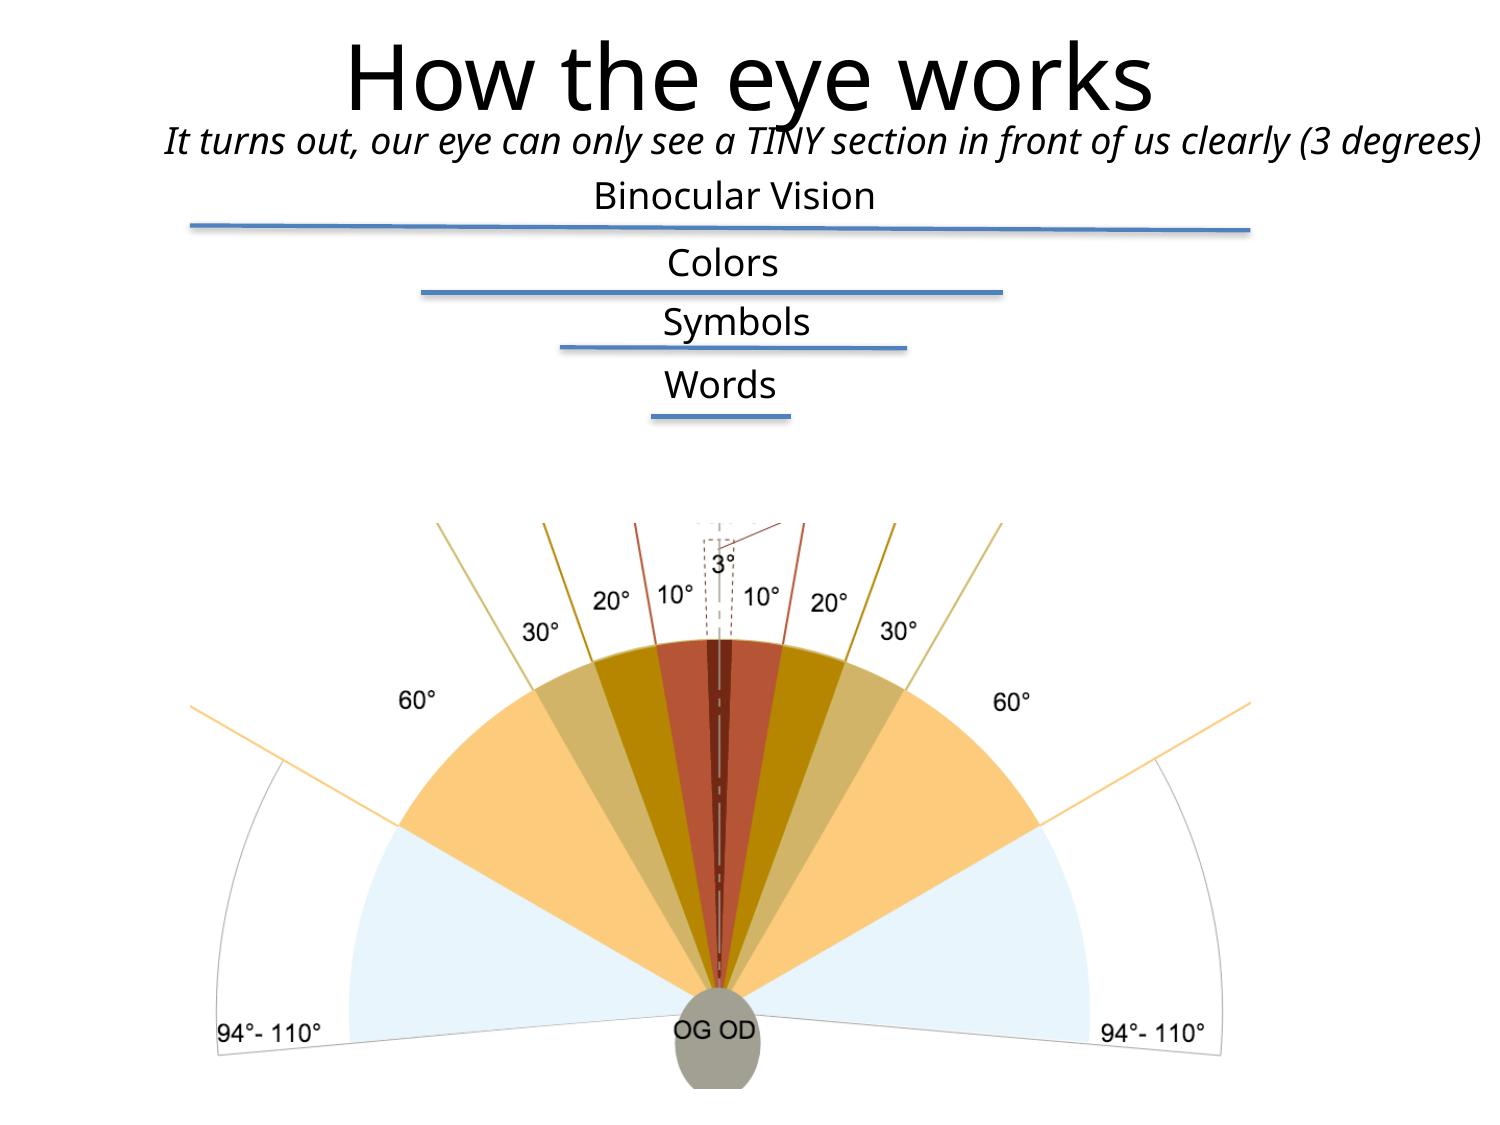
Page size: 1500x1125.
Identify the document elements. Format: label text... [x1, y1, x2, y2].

text_box Colors [652, 240, 794, 289]
text_box Words [649, 358, 792, 414]
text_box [189, 225, 1251, 231]
title How the eye works [75, 0, 1425, 168]
text_box Symbols [648, 303, 826, 343]
text_box Binocular Vision [578, 170, 892, 223]
picture [189, 523, 1251, 1089]
text_box It turns out, our eye can only see a TINY section in front of us clearly (3 degrees) [149, 109, 1499, 170]
